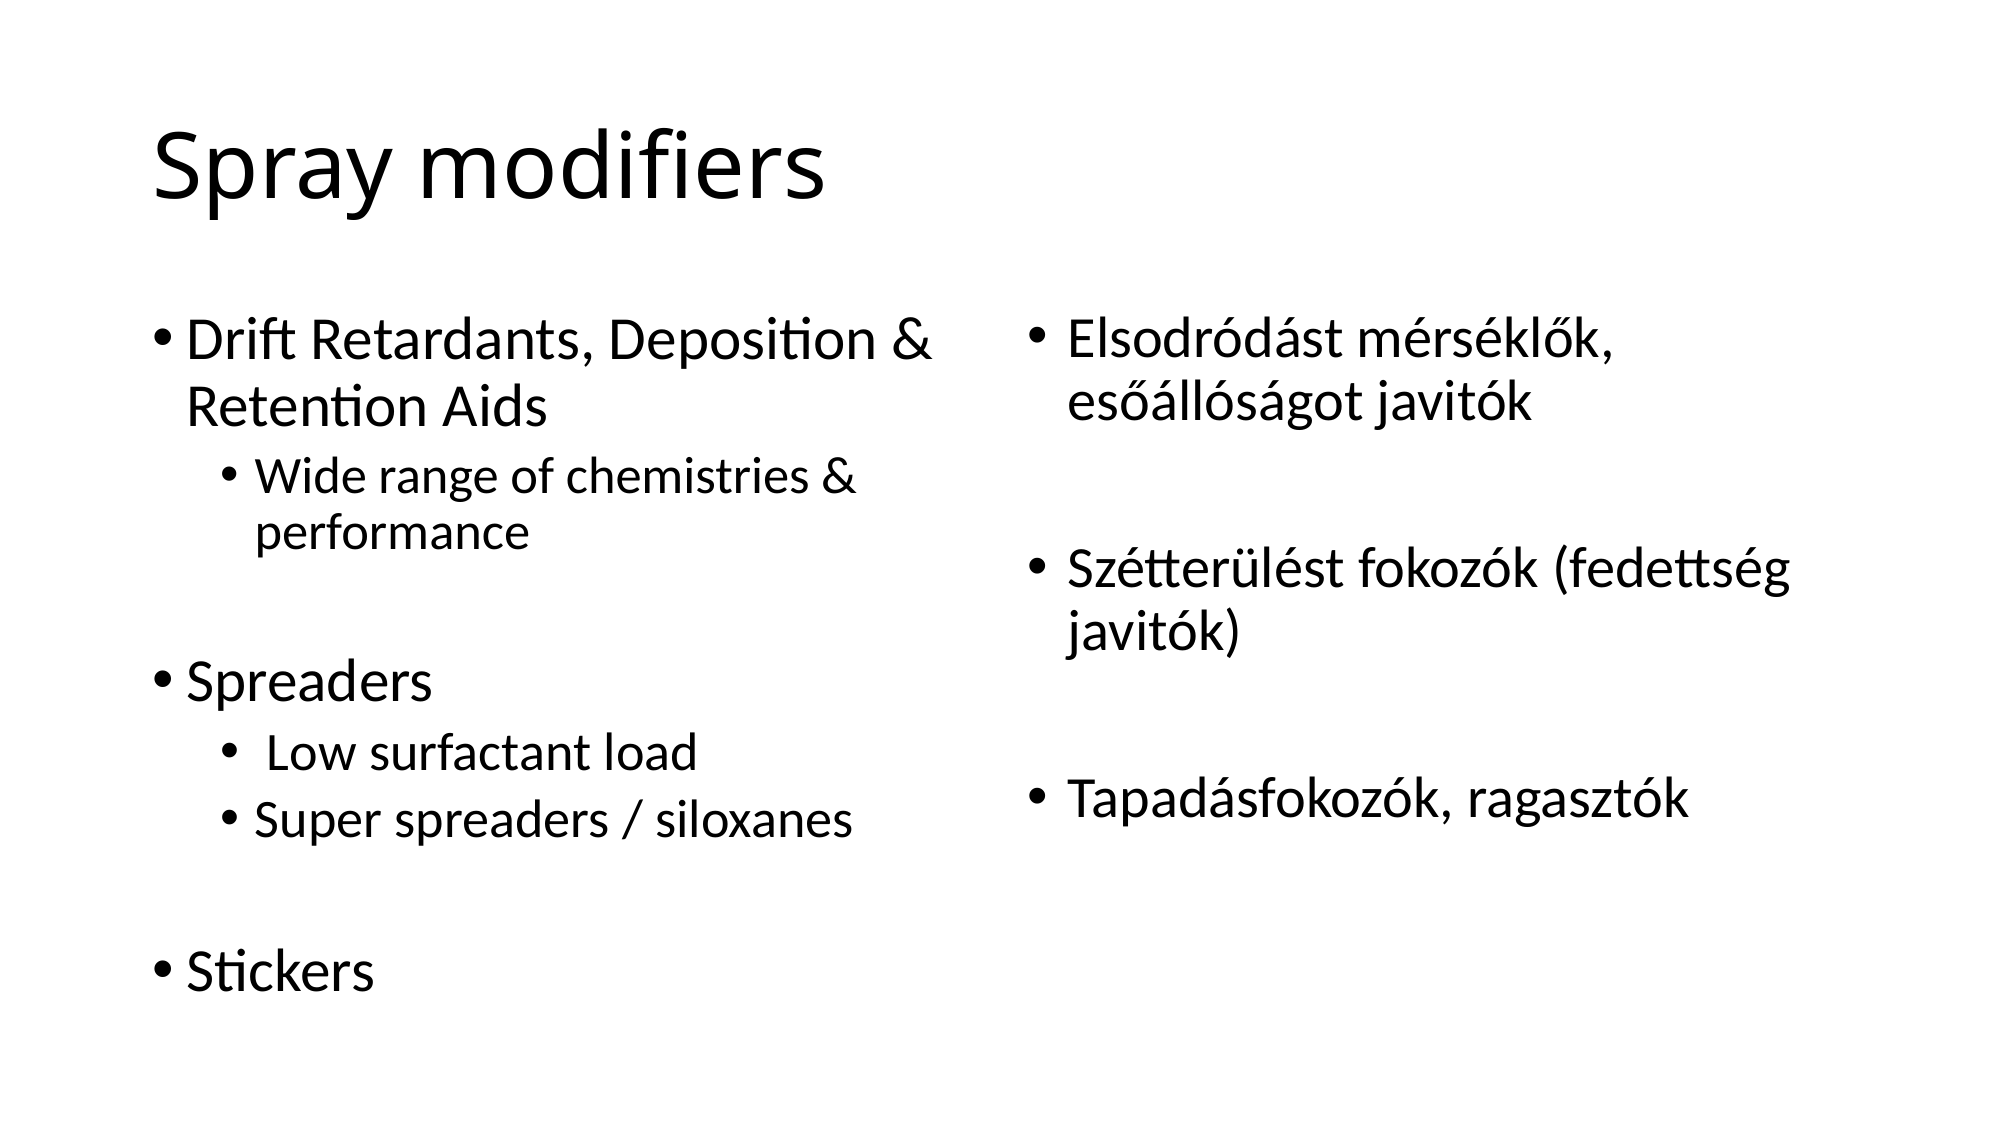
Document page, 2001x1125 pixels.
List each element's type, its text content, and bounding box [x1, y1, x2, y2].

list Elsodródást mérséklők, esőállóságot javitók Szétterülést fokozók (fedettség javitók) Tapadásfokozók, ragasztók [1012, 299, 1863, 1014]
title Spray modifiers [137, 59, 1863, 278]
list Drift Retardants, Deposition & Retention Aids Wide range of chemistries & performance Spreaders Low surfactant load Super spreaders / siloxanes Stickers [137, 299, 988, 1014]
